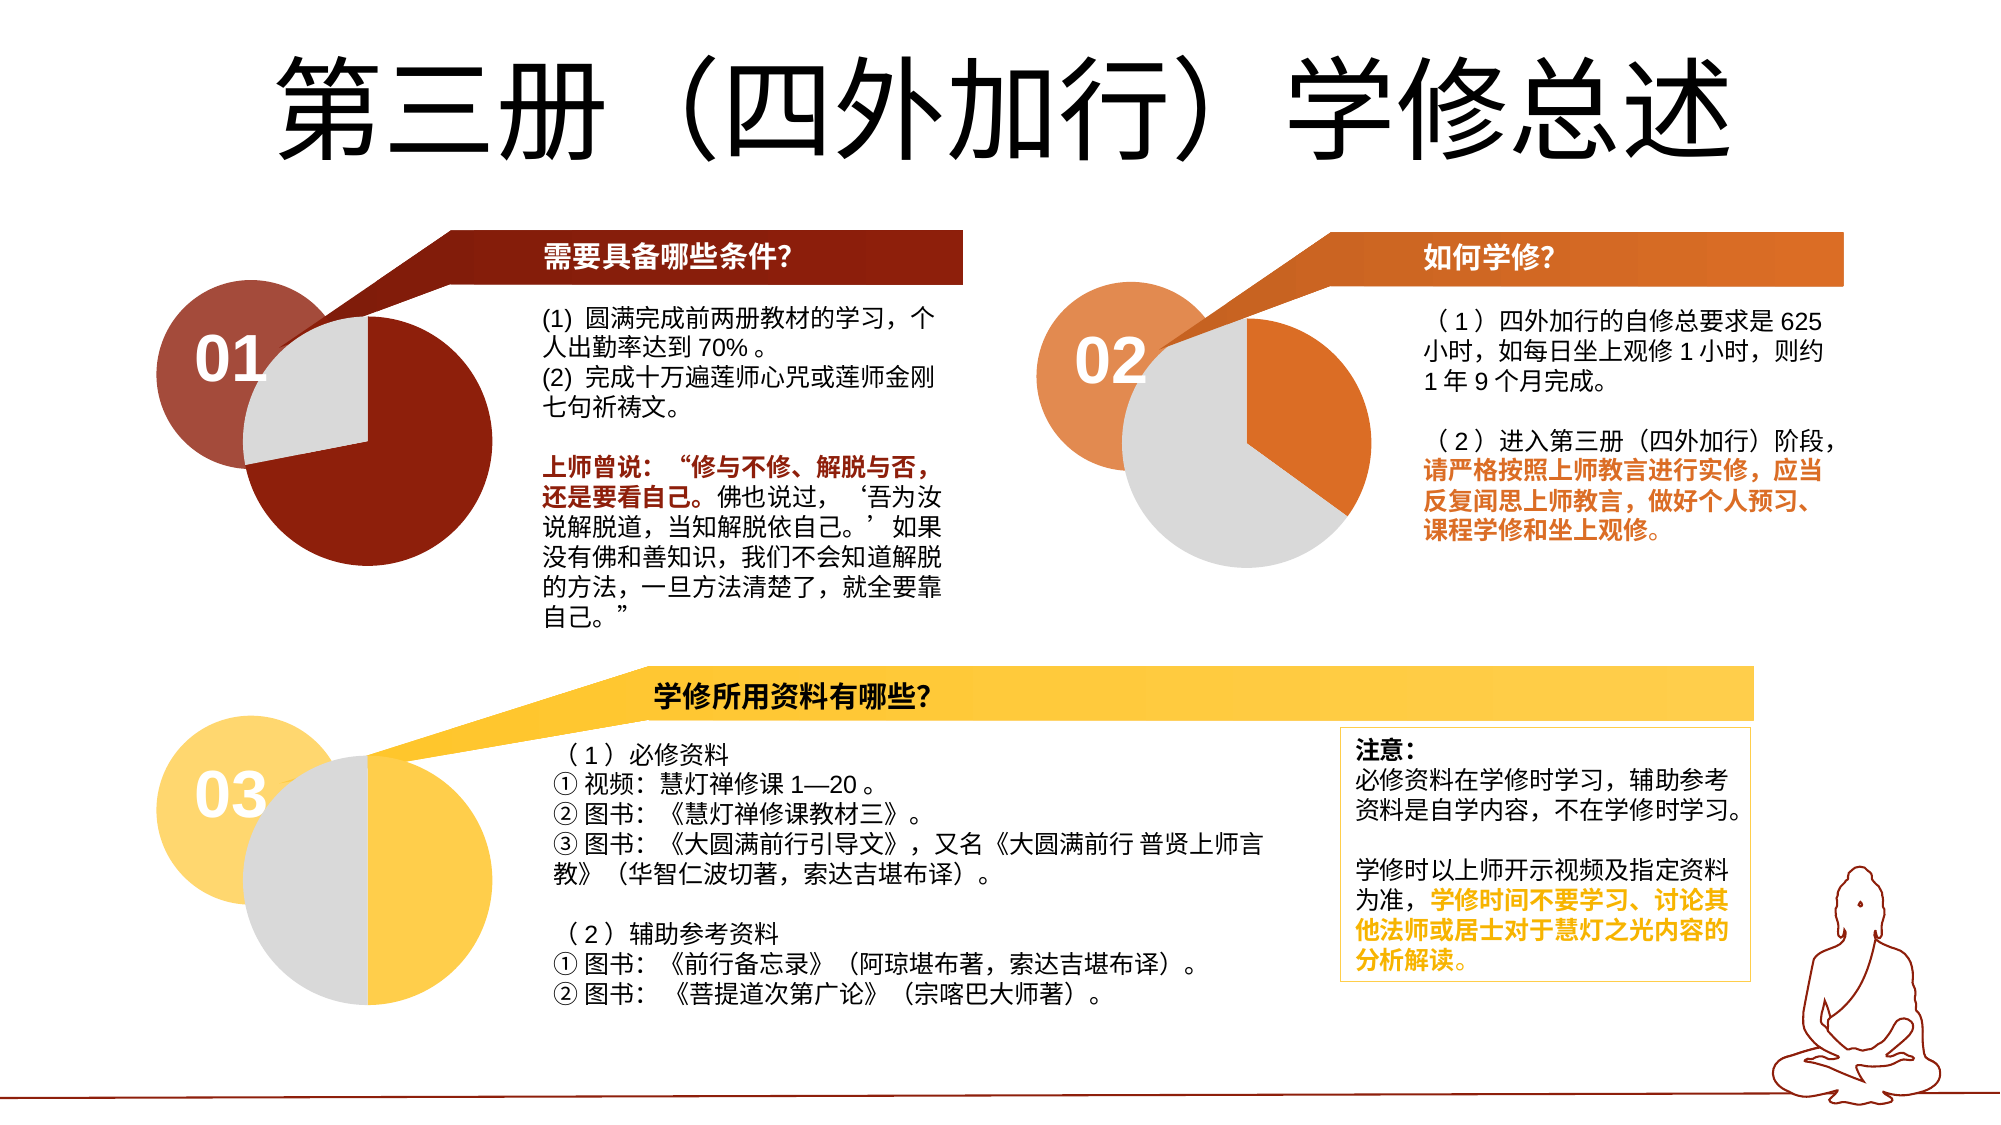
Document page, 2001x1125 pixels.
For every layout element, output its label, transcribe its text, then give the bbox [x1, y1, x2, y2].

text_box 需要具备哪些条件？ [528, 230, 940, 281]
text_box 注意： 必修资料在学修时学习，辅助参考资料是自学内容，不在学修时学习。 学修时以上师开示视频及指定资料为准，学修时间不要学习、讨论其他法师或居士对于慧灯之光内容的分析解读。 [1340, 727, 1751, 982]
text_box (1) 圆满完成前两册教材的学习，个人出勤率达到70%。 (2) 完成十万遍莲师心咒或莲师金刚七句祈祷文。 上师曾说：“修与不修、解脱与否，还是要看自己。佛也说过，‘吾为汝说解脱道，当知解脱依自己。’如果没有佛和善知识，我们不会知道解脱的方法，一旦方法清楚了，就全要靠自己。” [527, 294, 962, 639]
text_box （1）四外加行的自修总要求是625小时，如每日坐上观修1小时，则约1年9个月完成。 （2）进入第三册（四外加行）阶段，请严格按照上师教言进行实修，应当反复闻思上师教言，做好个人预习、课程学修和坐上观修。 [1408, 297, 1844, 553]
chart [191, 750, 544, 1011]
text_box 02 [1064, 316, 1070, 397]
text_box （1）必修资料 ①视频：慧灯禅修课1—20。 ②图书：《慧灯禅修课教材三》。 ③图书：《大圆满前行引导文》，又名《大圆满前行 普贤上师言教》（华智仁波切著，索达吉堪布译）。 （2）辅助参考资料 ①图书：《前行备忘录》（阿琼堪布著，索达吉堪布译）。 ②图书： 《菩提道次第广论》（宗喀巴大师著）。 [538, 731, 1312, 1016]
text_box [331, 229, 965, 311]
chart [191, 311, 544, 572]
text_box 03 [184, 750, 191, 831]
text_box [1035, 280, 1203, 450]
text_box 如何学修？ [1408, 232, 1820, 283]
list 第三册（四外加行）学修总述 [53, 55, 1952, 175]
text_box [381, 665, 1755, 750]
chart [1070, 313, 1423, 574]
text_box [155, 714, 326, 885]
text_box 学修所用资料有哪些？ [638, 670, 1050, 721]
text_box [155, 279, 323, 449]
text_box 01 [184, 314, 191, 395]
text_box [1210, 231, 1845, 313]
